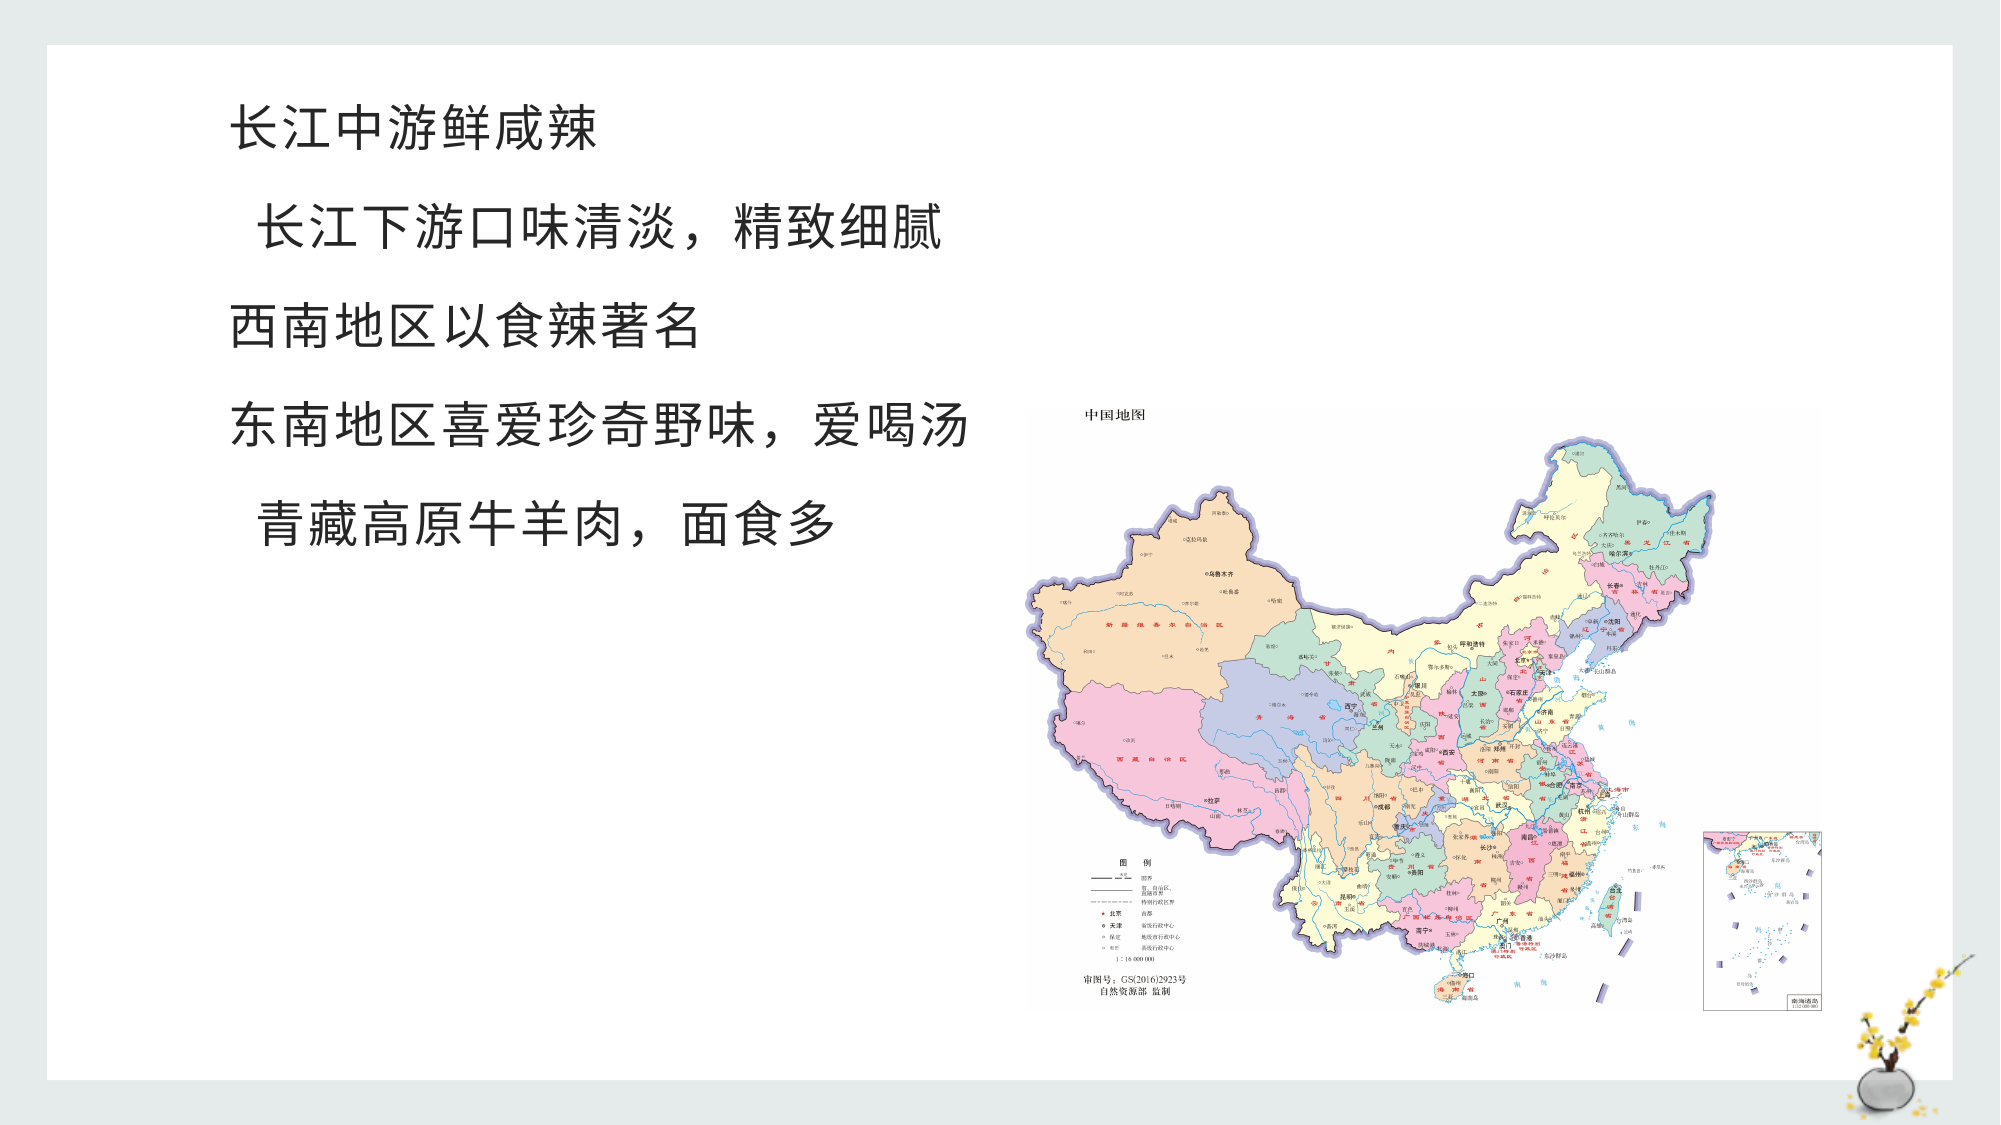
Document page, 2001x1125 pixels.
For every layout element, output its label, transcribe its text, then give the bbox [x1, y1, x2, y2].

list 长江中游鲜咸辣 长江下游口味清淡，精致细腻 西南地区以食辣著名 东南地区喜爱珍奇野味，爱喝汤 青藏高原牛羊肉，面食多 [211, 78, 1562, 645]
picture [1025, 409, 1822, 1011]
picture [1829, 942, 1983, 1125]
